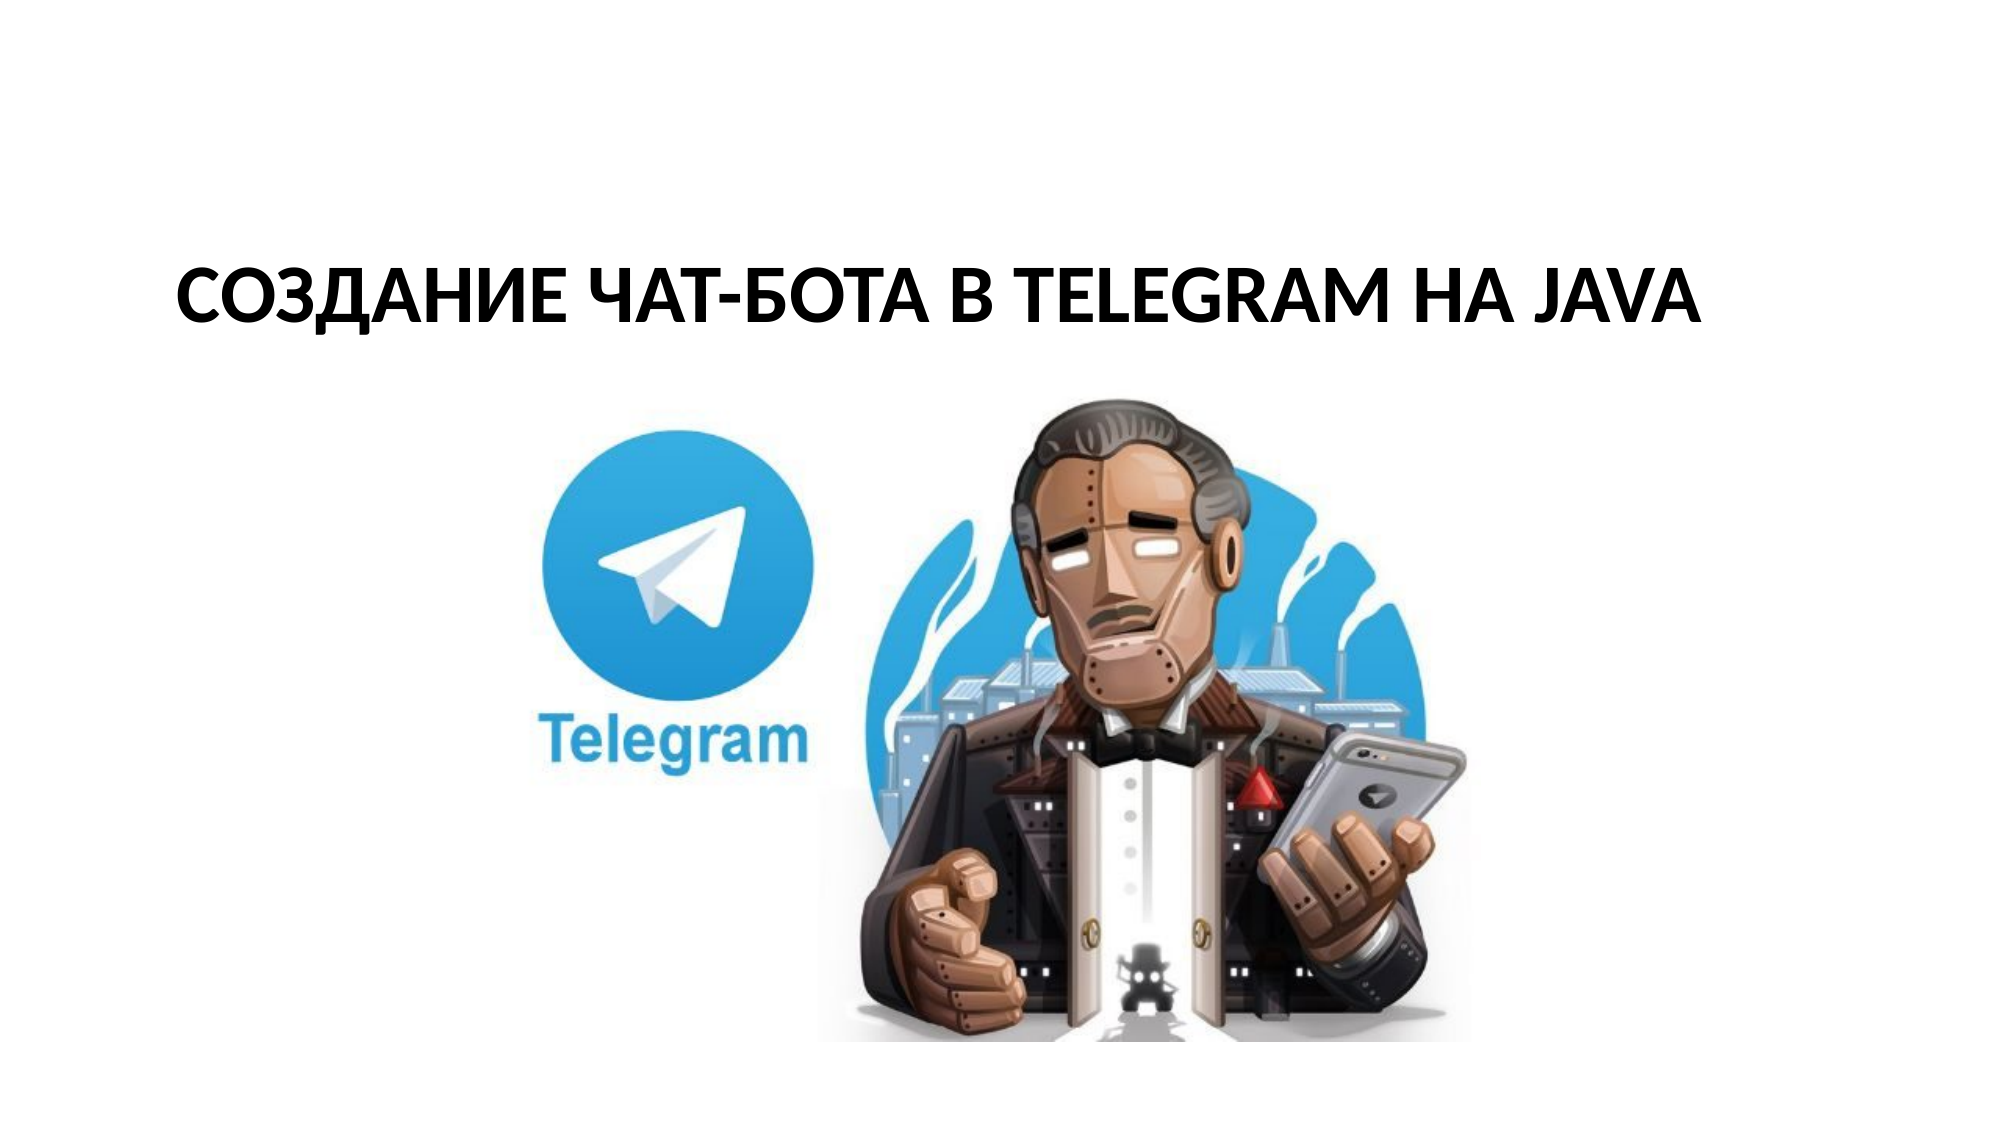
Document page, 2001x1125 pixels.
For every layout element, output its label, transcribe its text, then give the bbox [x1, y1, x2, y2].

picture [479, 385, 1481, 1042]
title Создание чат-бота в Telegram на JAVA [161, 231, 1862, 456]
